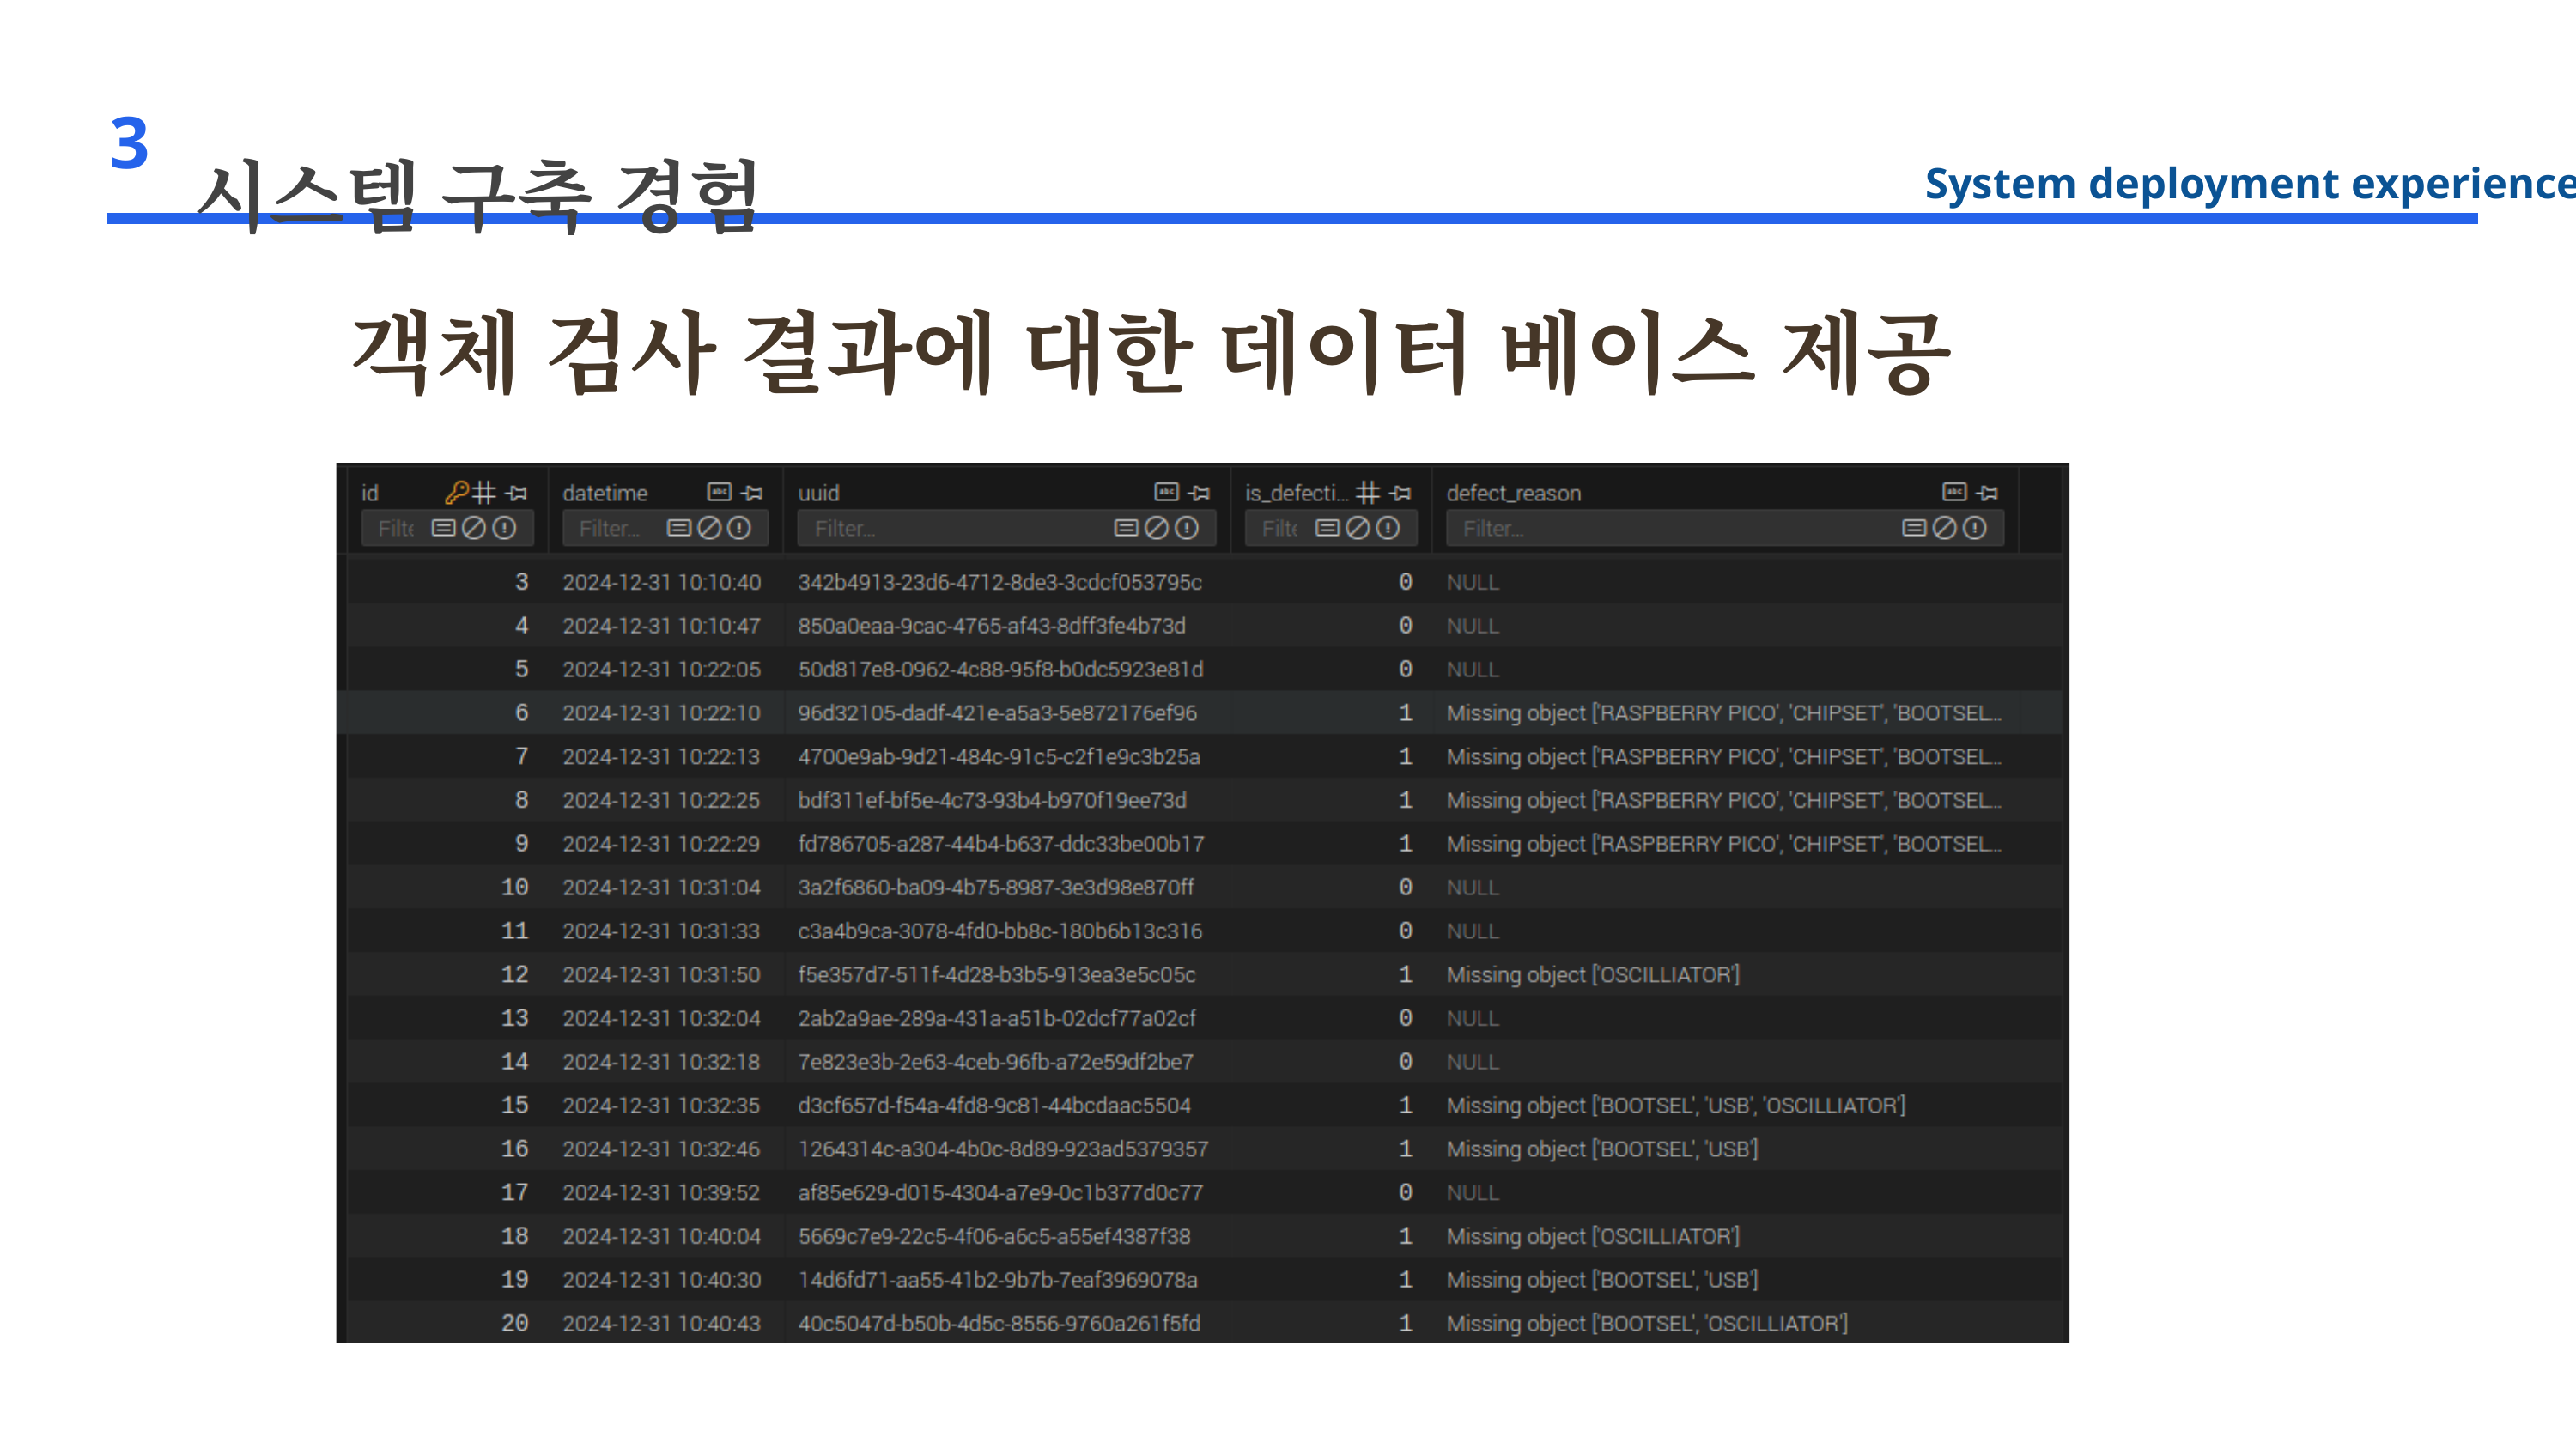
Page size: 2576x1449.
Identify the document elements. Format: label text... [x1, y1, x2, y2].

text_box 시스템 구축 경험 [252, 228, 1553, 243]
text_box 시스템 구축 경험 [252, 100, 1553, 217]
text_box System deployment experience [1912, 143, 2576, 217]
text_box 객체 검사 결과에 대한 데이터 베이스 제공 [336, 289, 2295, 410]
text_box 3 [96, 84, 252, 243]
picture [336, 463, 2070, 1344]
